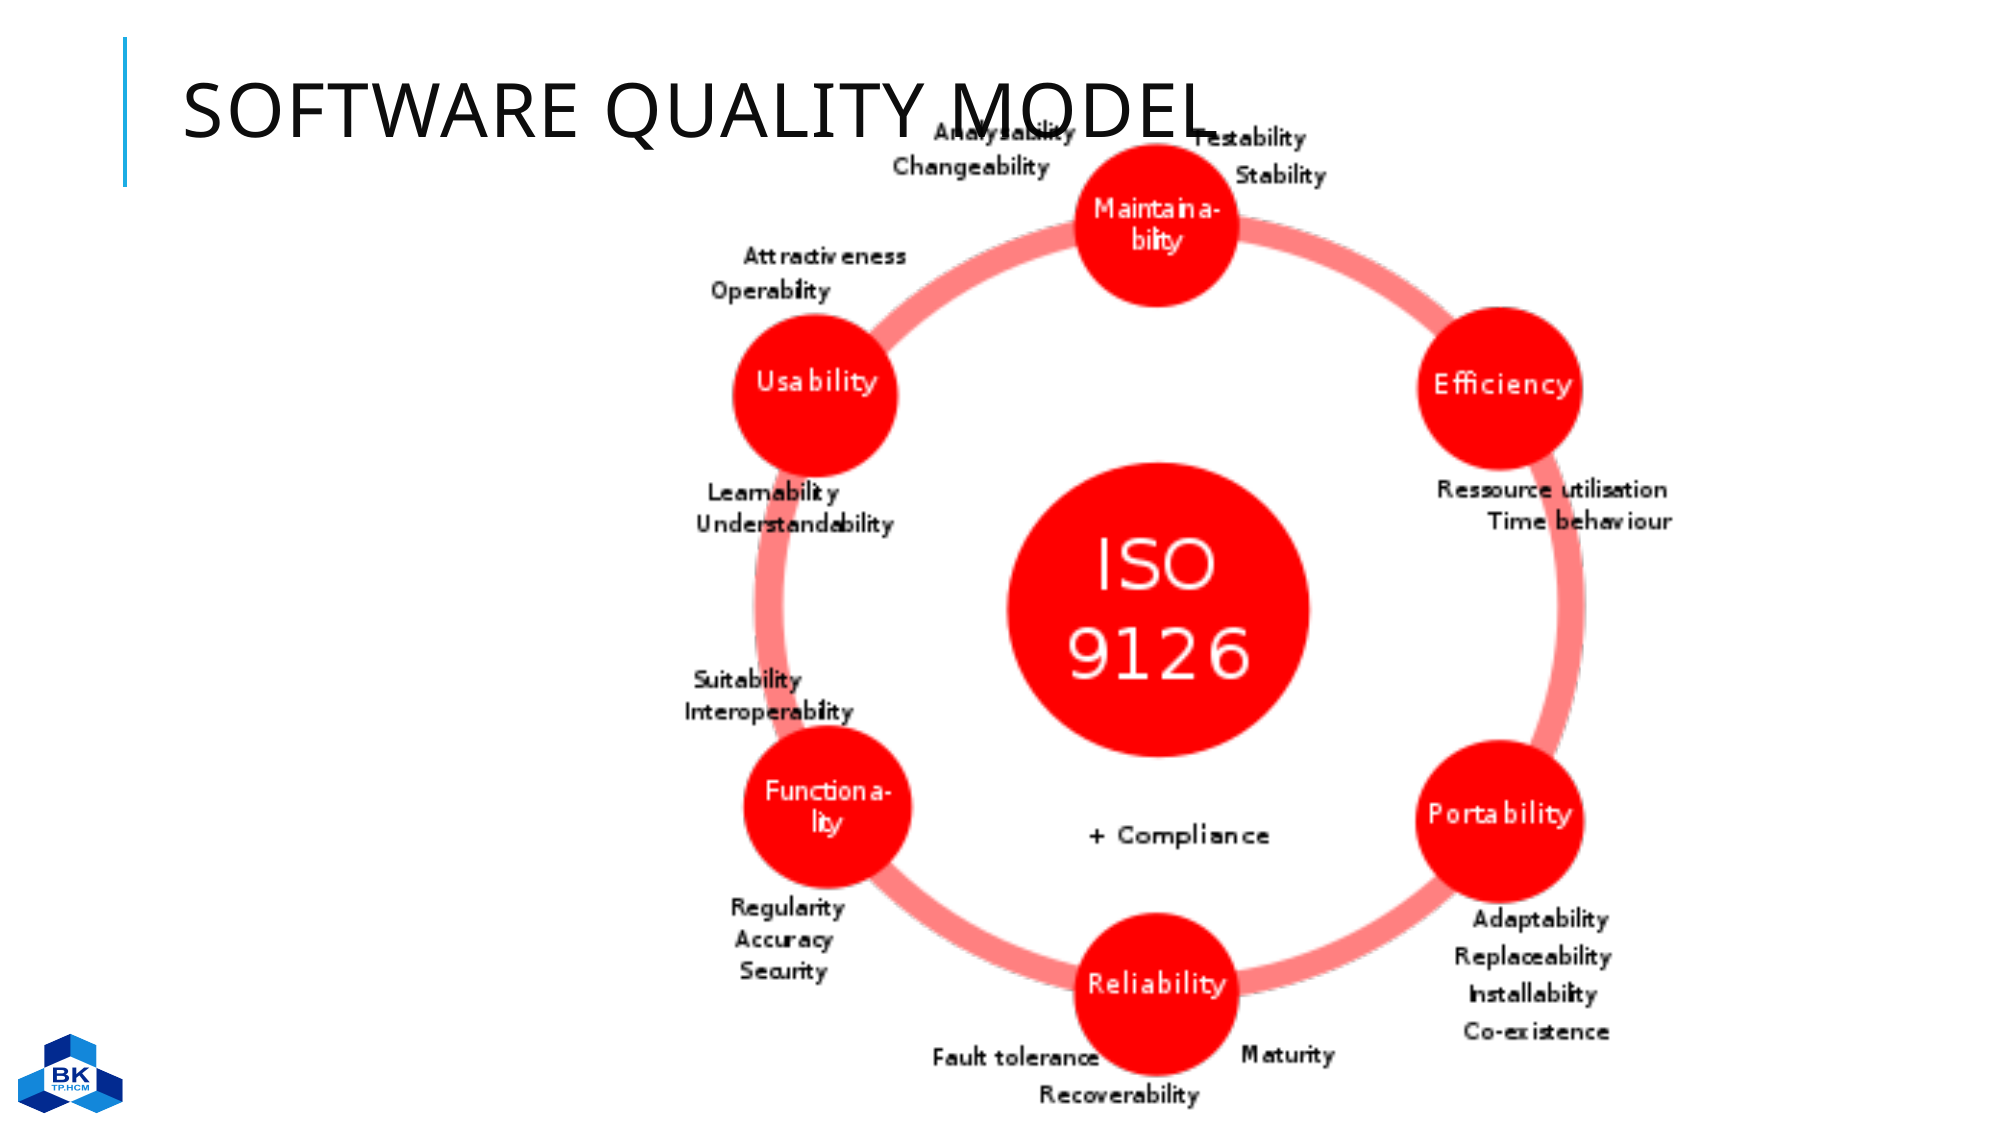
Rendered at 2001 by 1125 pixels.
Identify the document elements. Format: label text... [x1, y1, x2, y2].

picture [0, 1027, 143, 1125]
picture [667, 115, 1677, 1124]
title Software quality model [168, 15, 1938, 216]
